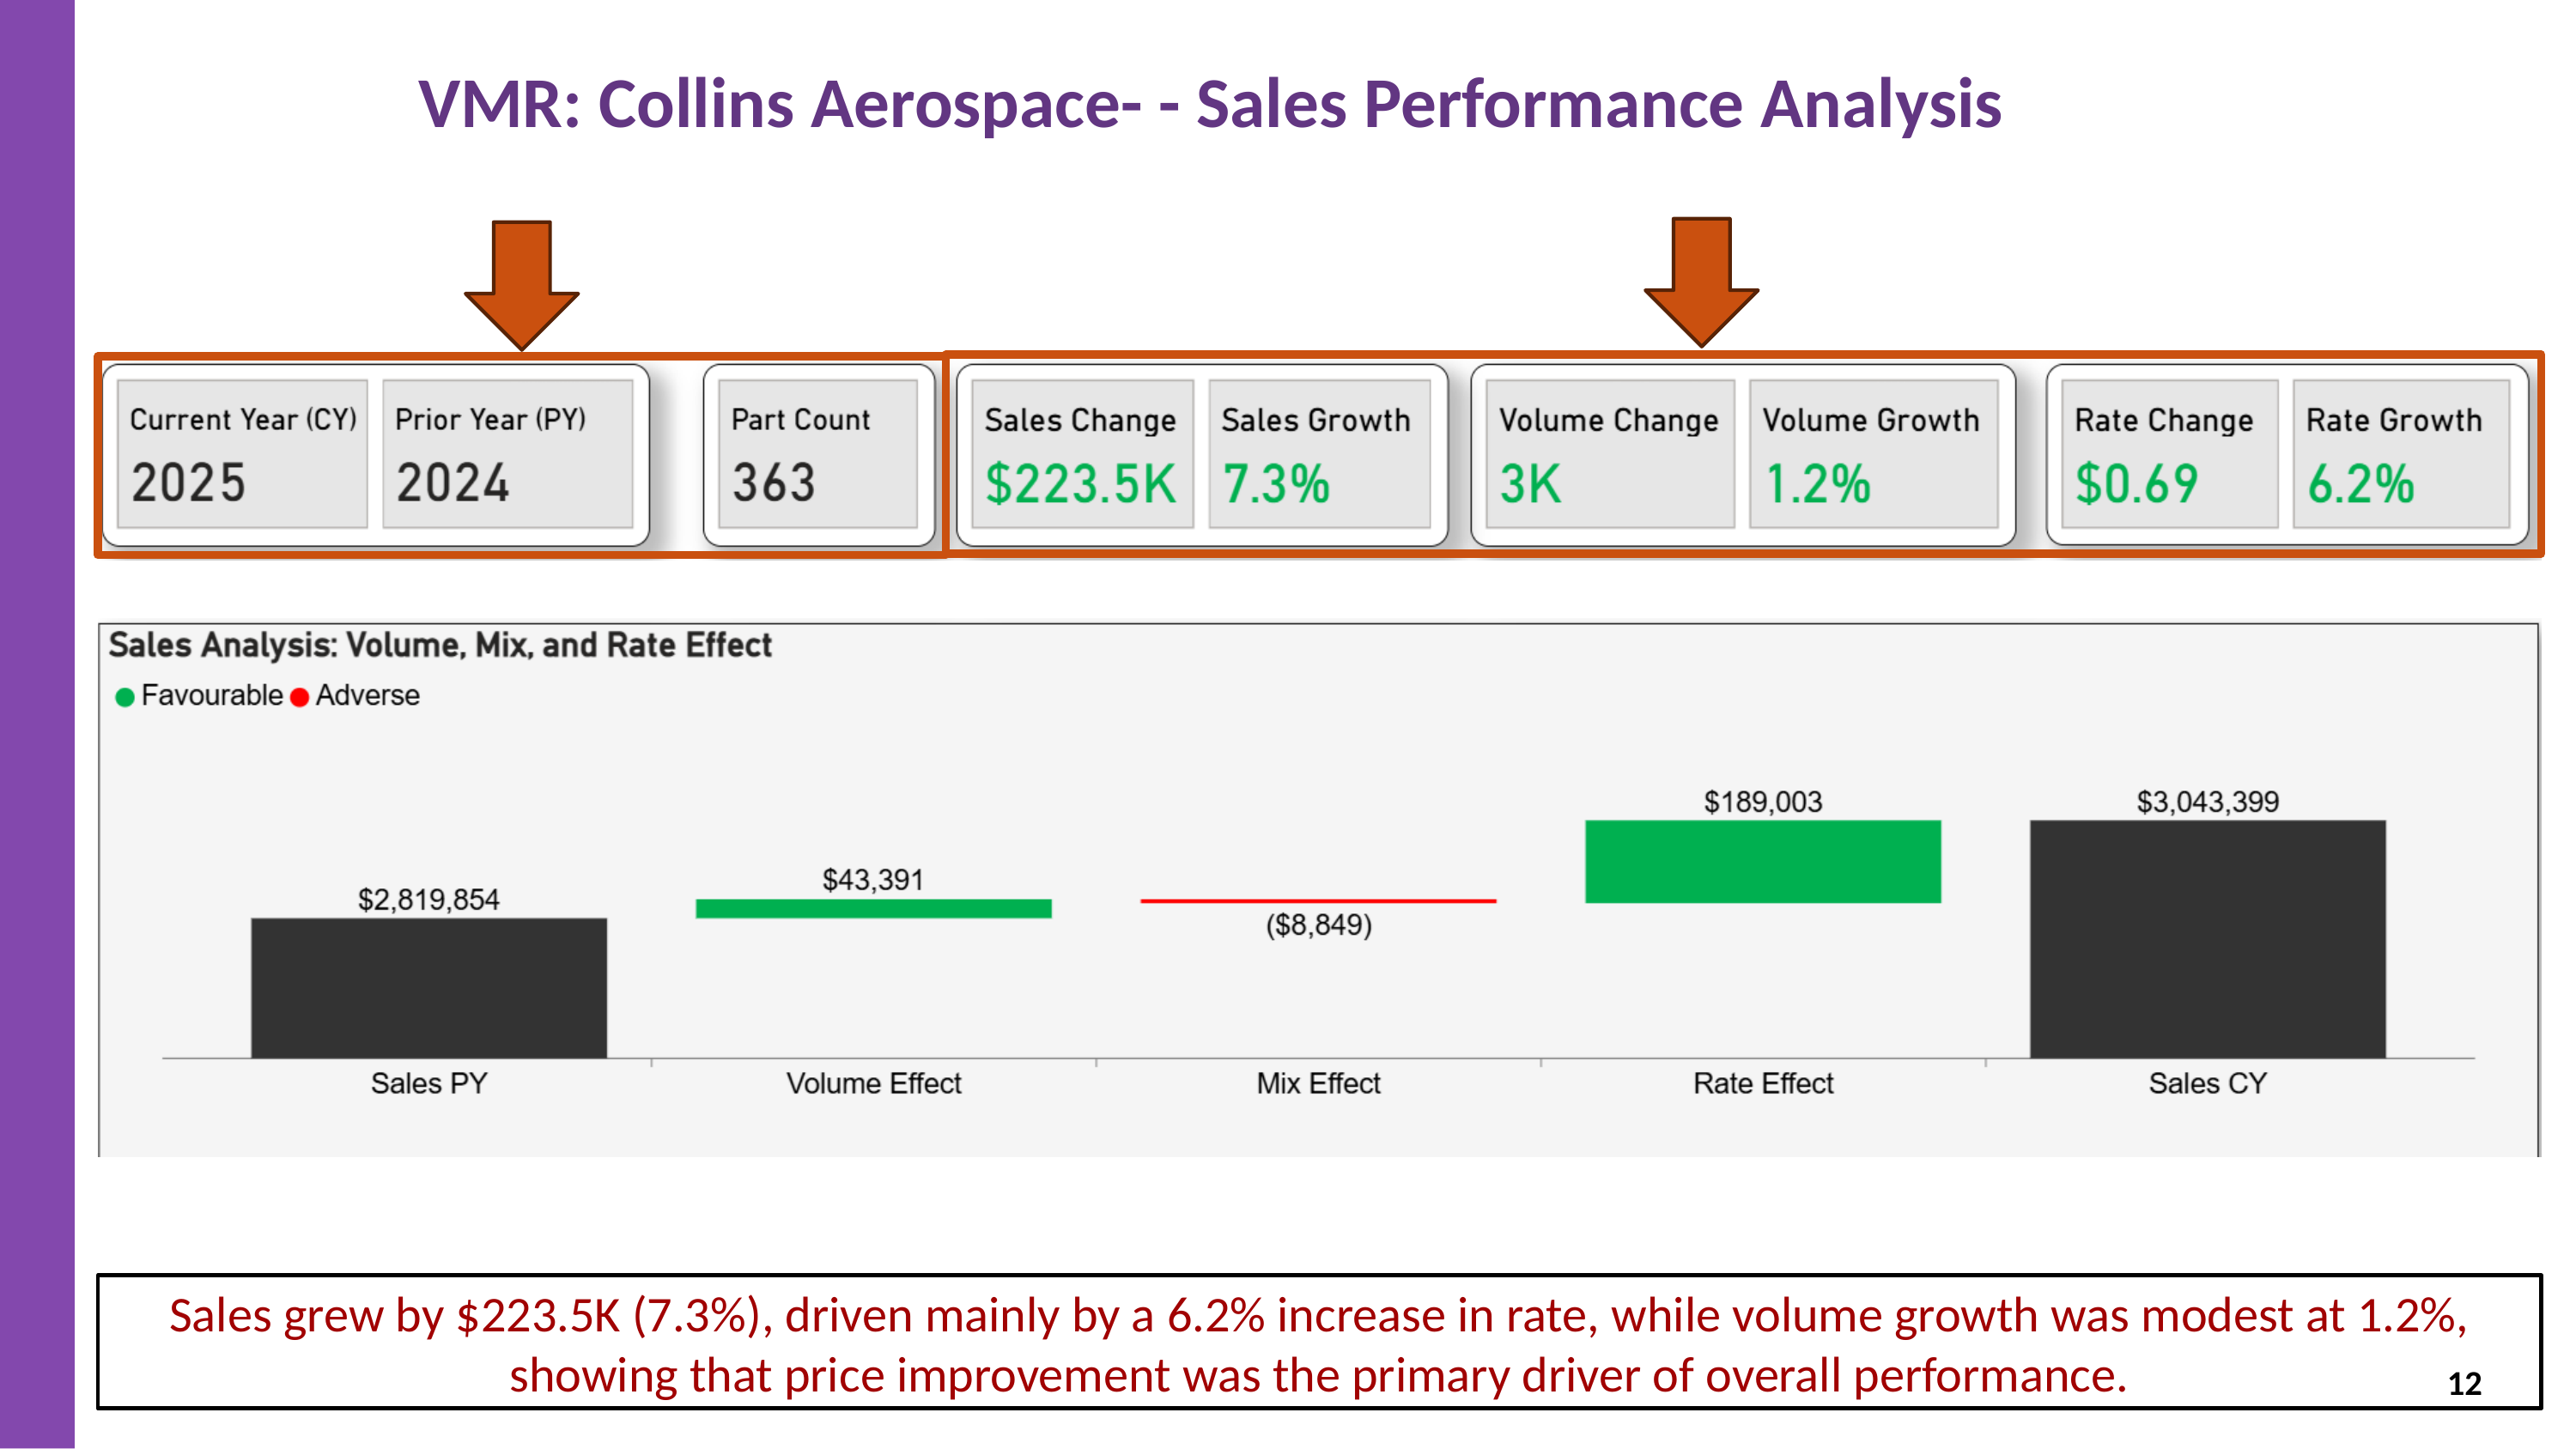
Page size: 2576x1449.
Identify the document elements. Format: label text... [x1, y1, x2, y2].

picture [97, 618, 2542, 1157]
text_box [0, 0, 76, 1449]
text_box [1643, 216, 1760, 349]
text_box Sales grew by $223.5K (7.3%), driven mainly by a 6.2% increase in rate, while volume growth was modest at 1.2%, showing that price improvement was the primary driver of overall performance. [98, 1275, 2542, 1409]
picture [97, 354, 2542, 561]
text_box [464, 220, 580, 352]
slide_number 12 [1916, 1409, 2496, 1420]
text_box VMR: Collins Aerospace- - Sales Performance Analysis [134, 49, 2288, 149]
